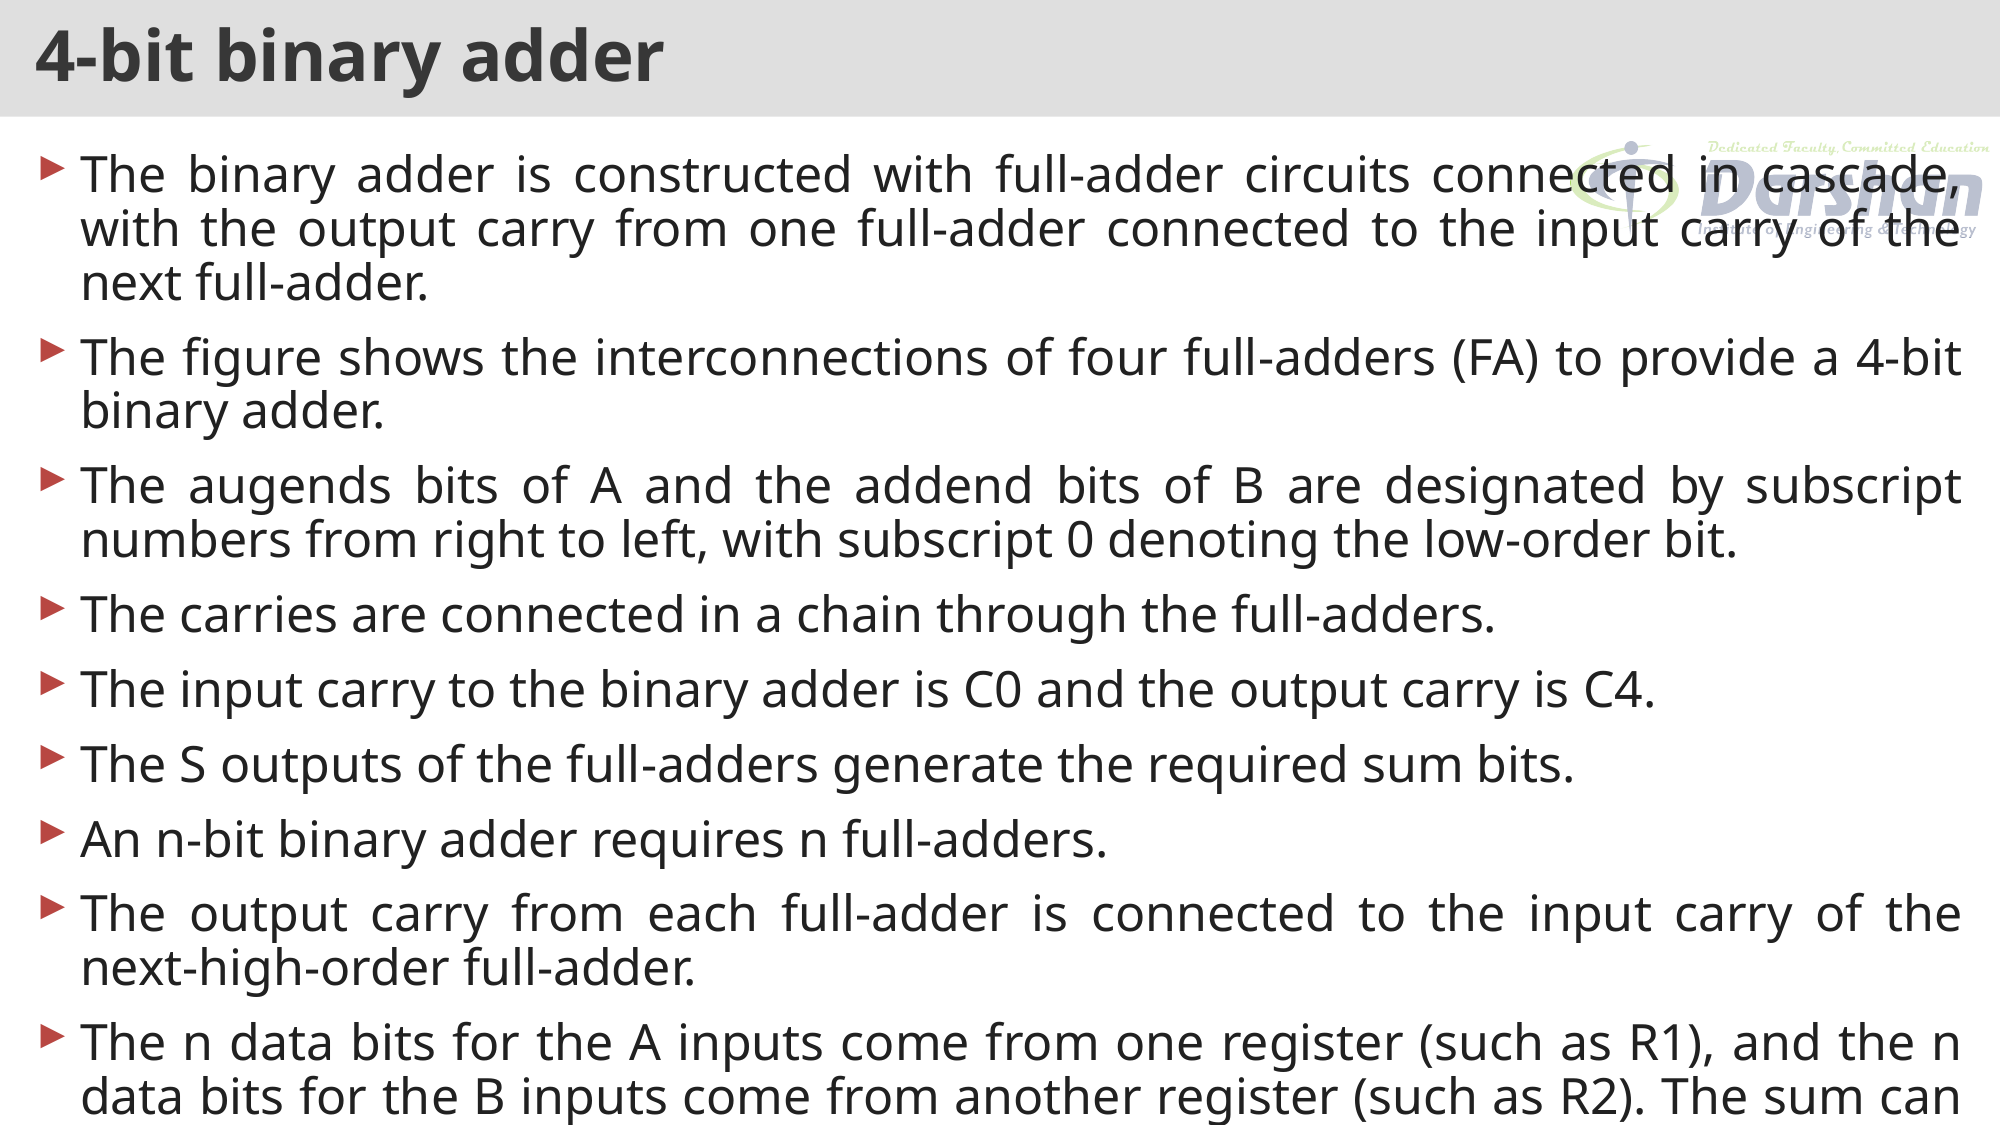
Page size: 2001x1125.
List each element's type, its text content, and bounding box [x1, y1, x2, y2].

list The binary adder is constructed with full-adder circuits connected in cascade, with the output carry from one full-adder connected to the input carry of the next full-adder. The figure shows the interconnections of four full-adders (FA) to provide a 4-bit binary adder. The augends bits of A and the addend bits of B are designated by subscript numbers from right to left, with subscript 0 denoting the low-order bit. The carries are connected in a chain through the full-adders. The input carry to the binary adder is C0 and the output carry is C4. The S outputs of the full-adders generate the required sum bits. An n-bit binary adder requires n full-adders. The output carry from each full-adder is connected to the input carry of the next-high-order full-adder. The n data bits for the A inputs come from one register (such as R1), and the n data bits for the B inputs come from another register (such as R2). The sum can be transferred to a third register or to one of the source registers (R1 or R2), replacing its previous content. [21, 141, 1979, 1059]
title 4-bit binary adder [0, 0, 2000, 117]
text_box 1 [1979, 141, 1990, 238]
